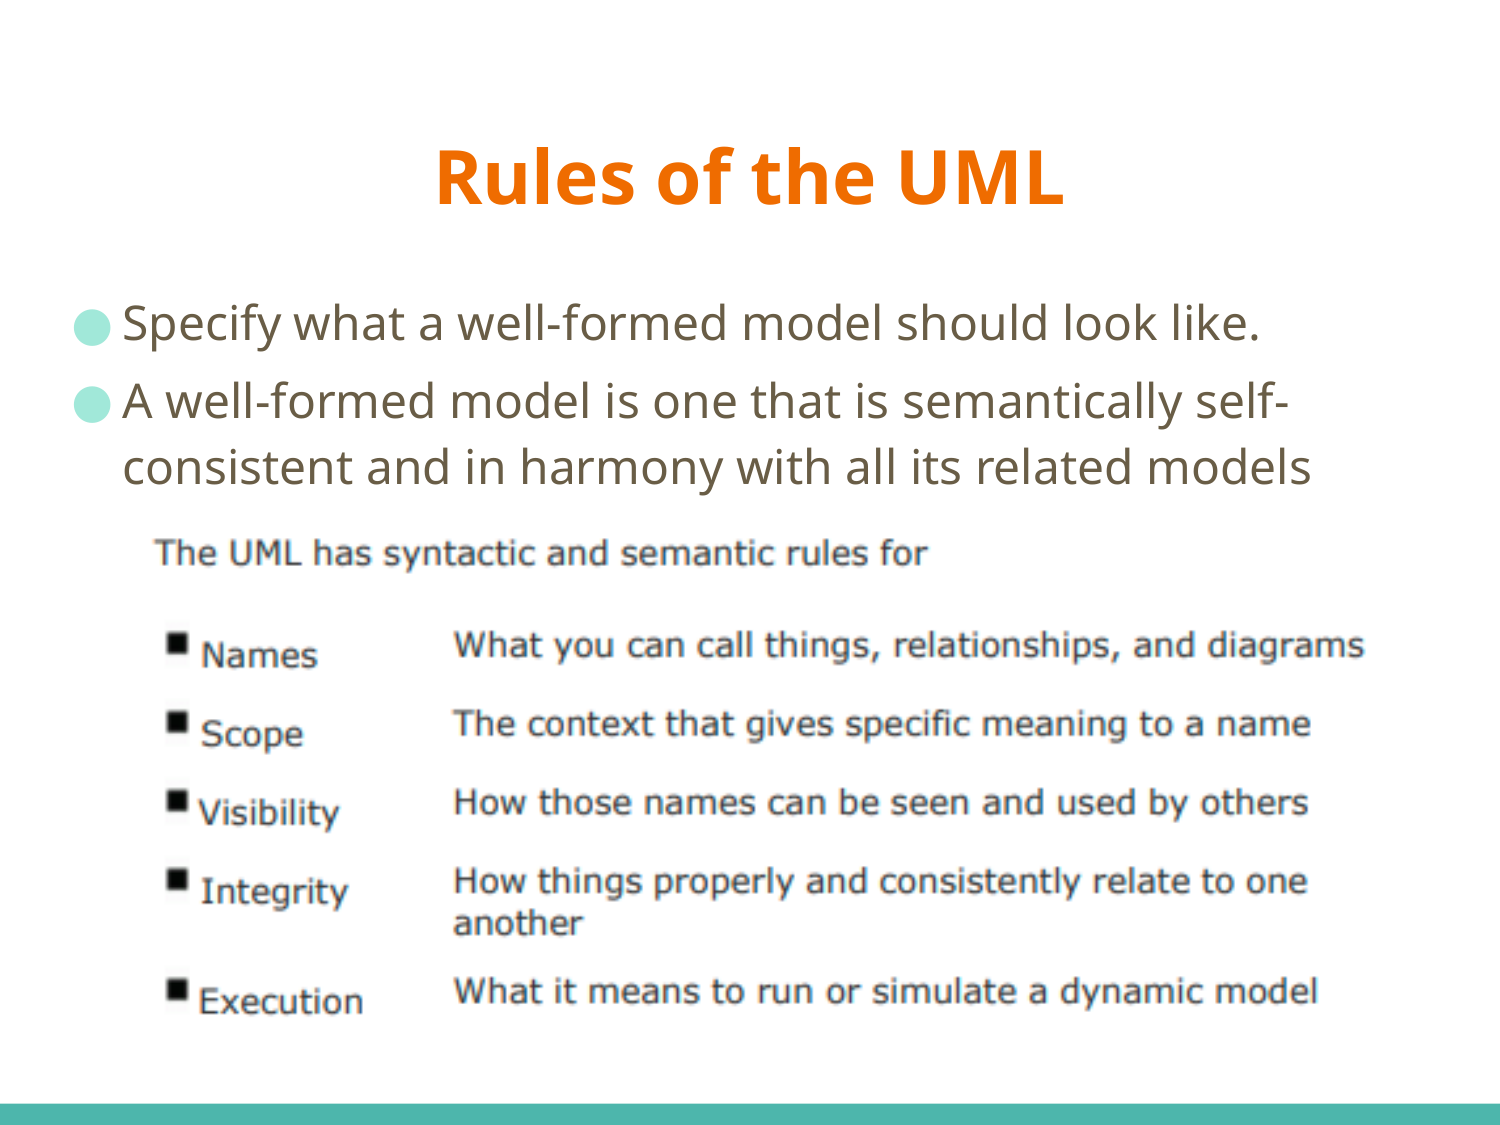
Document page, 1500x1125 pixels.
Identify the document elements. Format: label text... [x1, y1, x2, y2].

list Specify what a well-formed model should look like. A well-formed model is one that is semantically self-consistent and in harmony with all its related models [51, 276, 1449, 930]
title Rules of the UML [51, 97, 1449, 252]
picture [148, 524, 1401, 1026]
